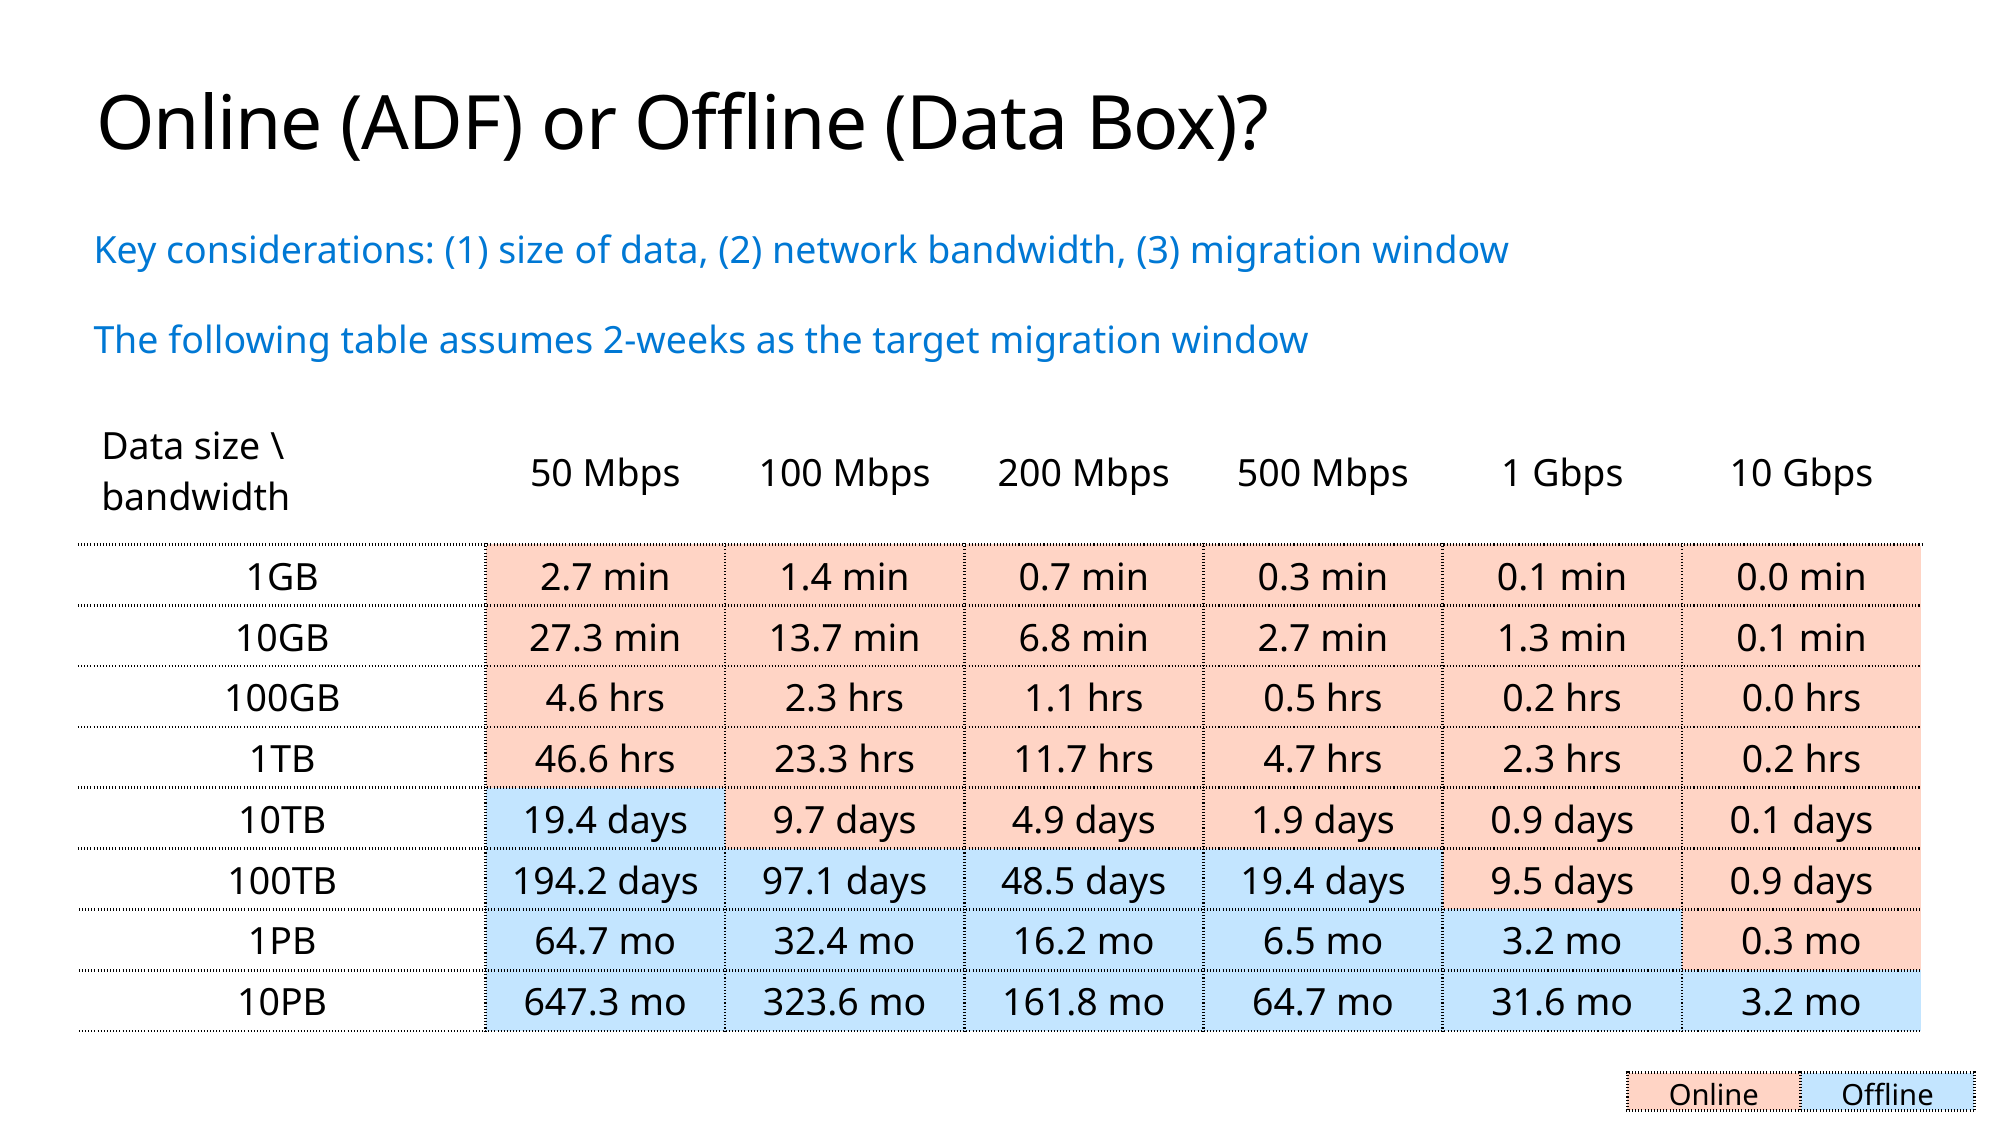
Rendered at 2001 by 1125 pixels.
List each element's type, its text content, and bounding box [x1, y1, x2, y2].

table_header 10 Gbps [1683, 398, 1920, 544]
table_cell 3.2 mo [1443, 909, 1682, 970]
table_cell 1.4 min [725, 544, 964, 605]
table_cell 0.1 days [1682, 788, 1921, 849]
table_cell 27.3 min [486, 605, 725, 666]
table_header 1 Gbps [1444, 398, 1681, 544]
table_cell 0.9 days [1682, 849, 1921, 909]
table_cell 1PB [79, 909, 486, 970]
table_cell 161.8 mo [964, 970, 1203, 1031]
table_cell 2.7 min [486, 544, 725, 605]
table_header Data size \ bandwidth [80, 398, 485, 544]
table_cell 0.1 min [1682, 605, 1921, 666]
table_cell 1GB [80, 544, 486, 605]
table_cell 0.7 min [964, 544, 1203, 605]
table_header Offline [1801, 1073, 1974, 1110]
table_cell 2.3 hrs [725, 666, 964, 727]
table_cell 4.9 days [964, 788, 1203, 849]
table_cell 323.6 mo [725, 970, 964, 1031]
table_cell 64.7 mo [1203, 970, 1443, 1031]
table_cell 6.8 min [964, 605, 1203, 666]
table_cell 11.7 hrs [964, 727, 1203, 788]
table_cell 6.5 mo [1203, 909, 1443, 970]
table_header 50 Mbps [487, 398, 724, 544]
table_cell 23.3 hrs [725, 727, 964, 788]
table_cell 48.5 days [964, 849, 1203, 909]
table_cell 13.7 min [725, 605, 964, 666]
table_cell 2.3 hrs [1443, 727, 1682, 788]
table_cell 194.2 days [486, 849, 725, 909]
table_cell 4.6 hrs [486, 666, 725, 727]
table_header Online [1627, 1073, 1801, 1110]
table_header 500 Mbps [1204, 398, 1442, 544]
table_cell 100GB [80, 666, 486, 727]
table_cell 97.1 days [725, 849, 964, 909]
table_cell 16.2 mo [964, 909, 1203, 970]
table_cell 1.1 hrs [964, 666, 1203, 727]
table_cell 0.3 min [1203, 544, 1443, 605]
table_cell 64.7 mo [486, 909, 725, 970]
table_cell 31.6 mo [1443, 970, 1682, 1031]
table_cell 0.9 days [1443, 788, 1682, 849]
table_cell 9.5 days [1443, 849, 1682, 909]
table_cell 10TB [80, 788, 486, 849]
table_cell 32.4 mo [725, 909, 964, 970]
table_cell 4.7 hrs [1203, 727, 1443, 788]
text_box Key considerations: (1) size of data, (2) network bandwidth, (3) migration window The following table assumes 2-weeks as the target migration window [78, 218, 1547, 369]
table_cell 0.0 min [1682, 544, 1921, 605]
title Online (ADF) or Offline (Data Box)? [96, 75, 1904, 166]
table_cell 9.7 days [725, 788, 964, 849]
table_cell 19.4 days [1203, 849, 1443, 909]
table_cell 100TB [79, 849, 486, 909]
table_cell 1.3 min [1443, 605, 1682, 666]
table_cell 46.6 hrs [486, 727, 725, 788]
table_cell 0.2 hrs [1443, 666, 1682, 727]
table_cell 0.2 hrs [1682, 727, 1921, 788]
table_header 100 Mbps [726, 398, 963, 544]
table_cell 10PB [79, 970, 486, 1031]
table_cell 19.4 days [486, 788, 725, 849]
table_cell 0.3 mo [1682, 909, 1921, 970]
table_cell 0.5 hrs [1203, 666, 1443, 727]
table_cell 1TB [80, 727, 486, 788]
table_cell 647.3 mo [486, 970, 725, 1031]
table_header 200 Mbps [965, 398, 1203, 544]
table_cell 2.7 min [1203, 605, 1443, 666]
table_cell 0.0 hrs [1682, 666, 1921, 727]
table_cell 3.2 mo [1682, 970, 1921, 1031]
table_cell 1.9 days [1203, 788, 1443, 849]
table_cell 10GB [80, 605, 486, 666]
table_cell 0.1 min [1443, 544, 1682, 605]
